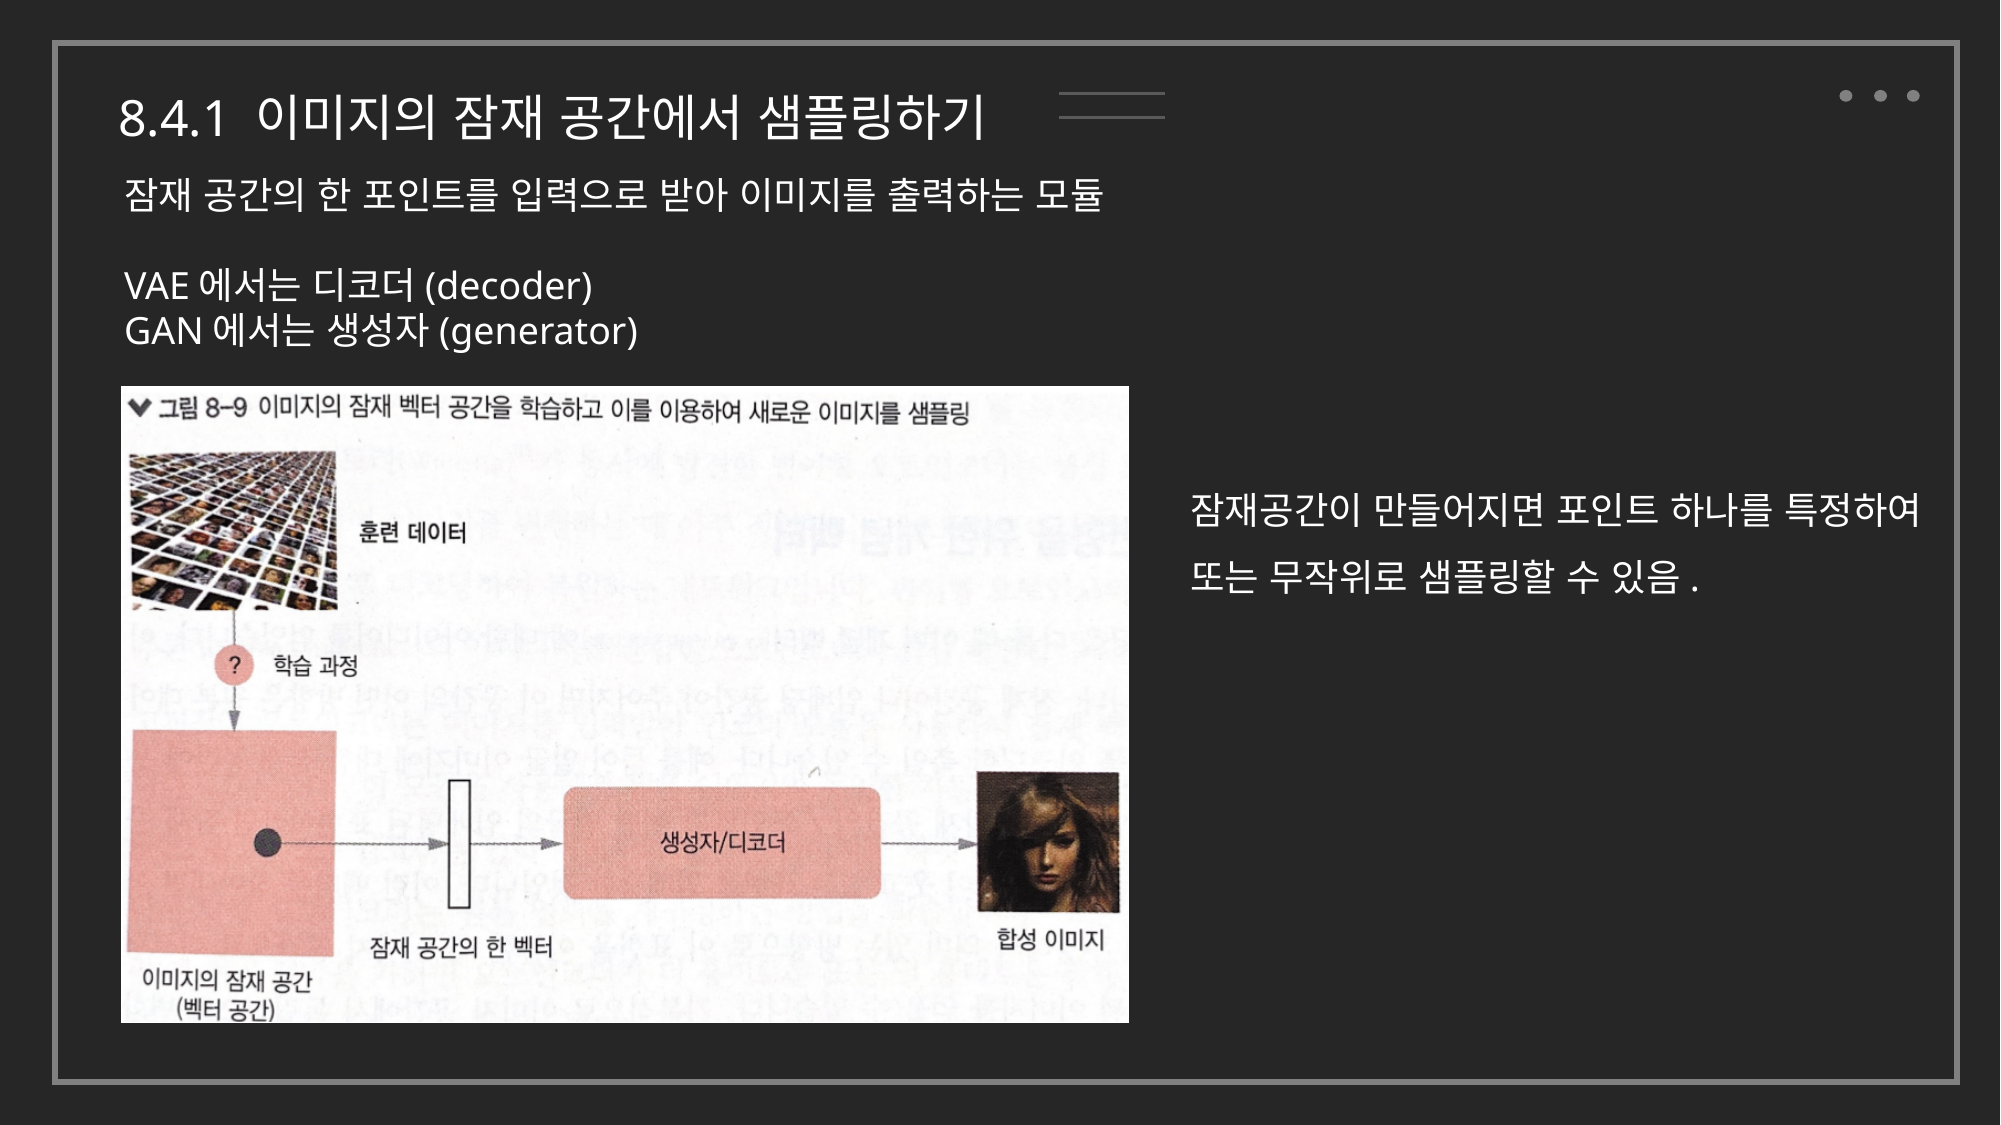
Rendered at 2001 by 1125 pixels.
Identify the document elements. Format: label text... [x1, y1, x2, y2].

picture [120, 386, 1130, 1024]
text_box 잠재공간이 만들어지면 포인트 하나를 특정하여 또는 무작위로 샘플링할 수 있음. [1175, 456, 1950, 607]
text_box 잠재 공간의 한 포인트를 입력으로 받아 이미지를 출력하는 모듈 VAE에서는 디코더(decoder) GAN에서는 생성자(generator) [109, 163, 1951, 405]
text_box [53, 41, 1959, 1084]
